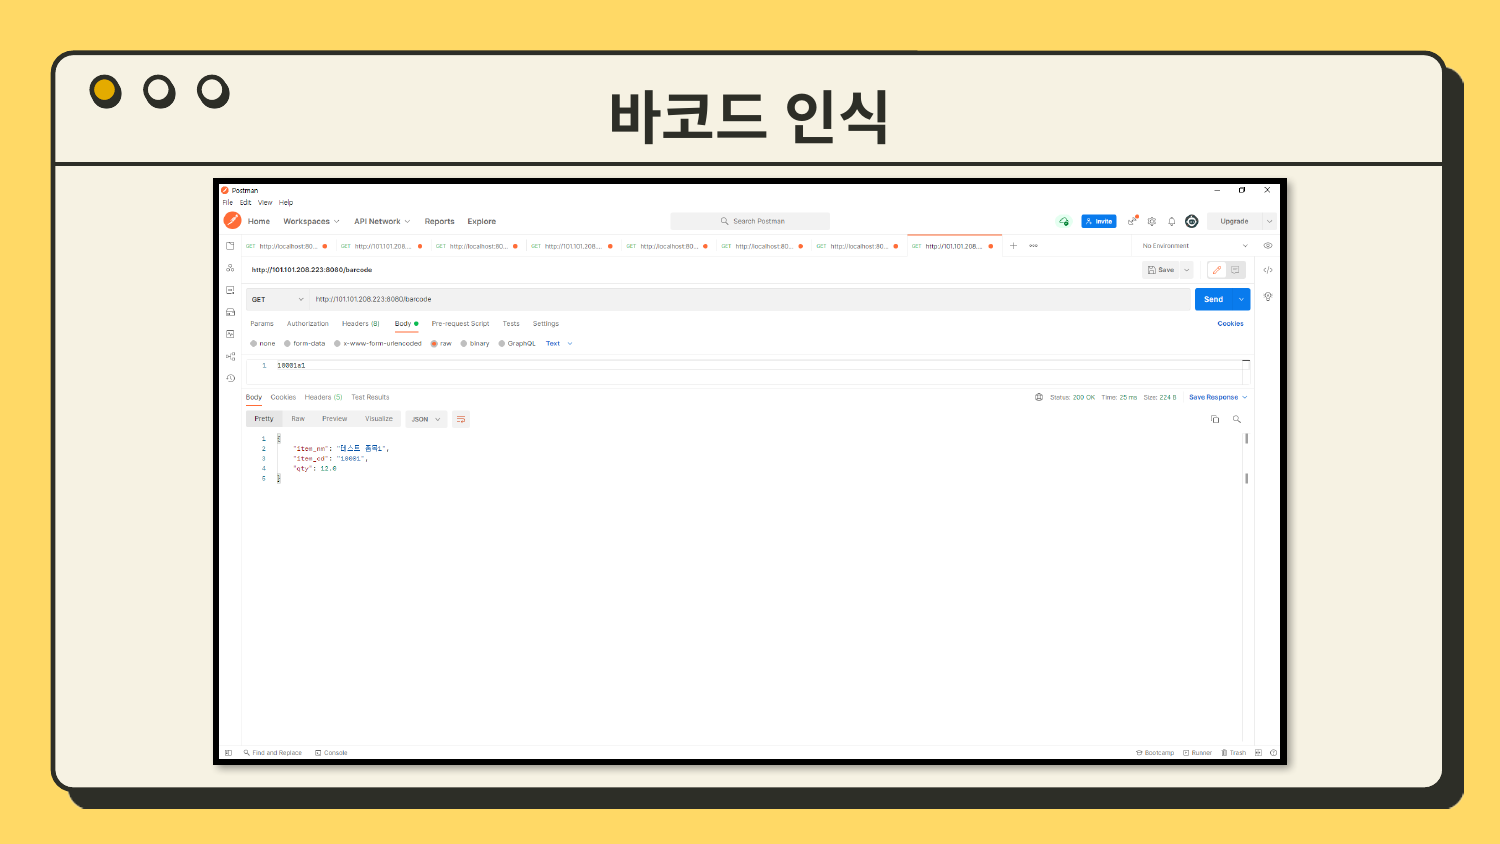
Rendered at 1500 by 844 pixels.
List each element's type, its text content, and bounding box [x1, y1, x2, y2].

text_box [0, 0, 1500, 75]
text_box [79, 75, 1035, 130]
text_box 바코드 인식 [118, 86, 1382, 167]
picture [219, 184, 1281, 760]
